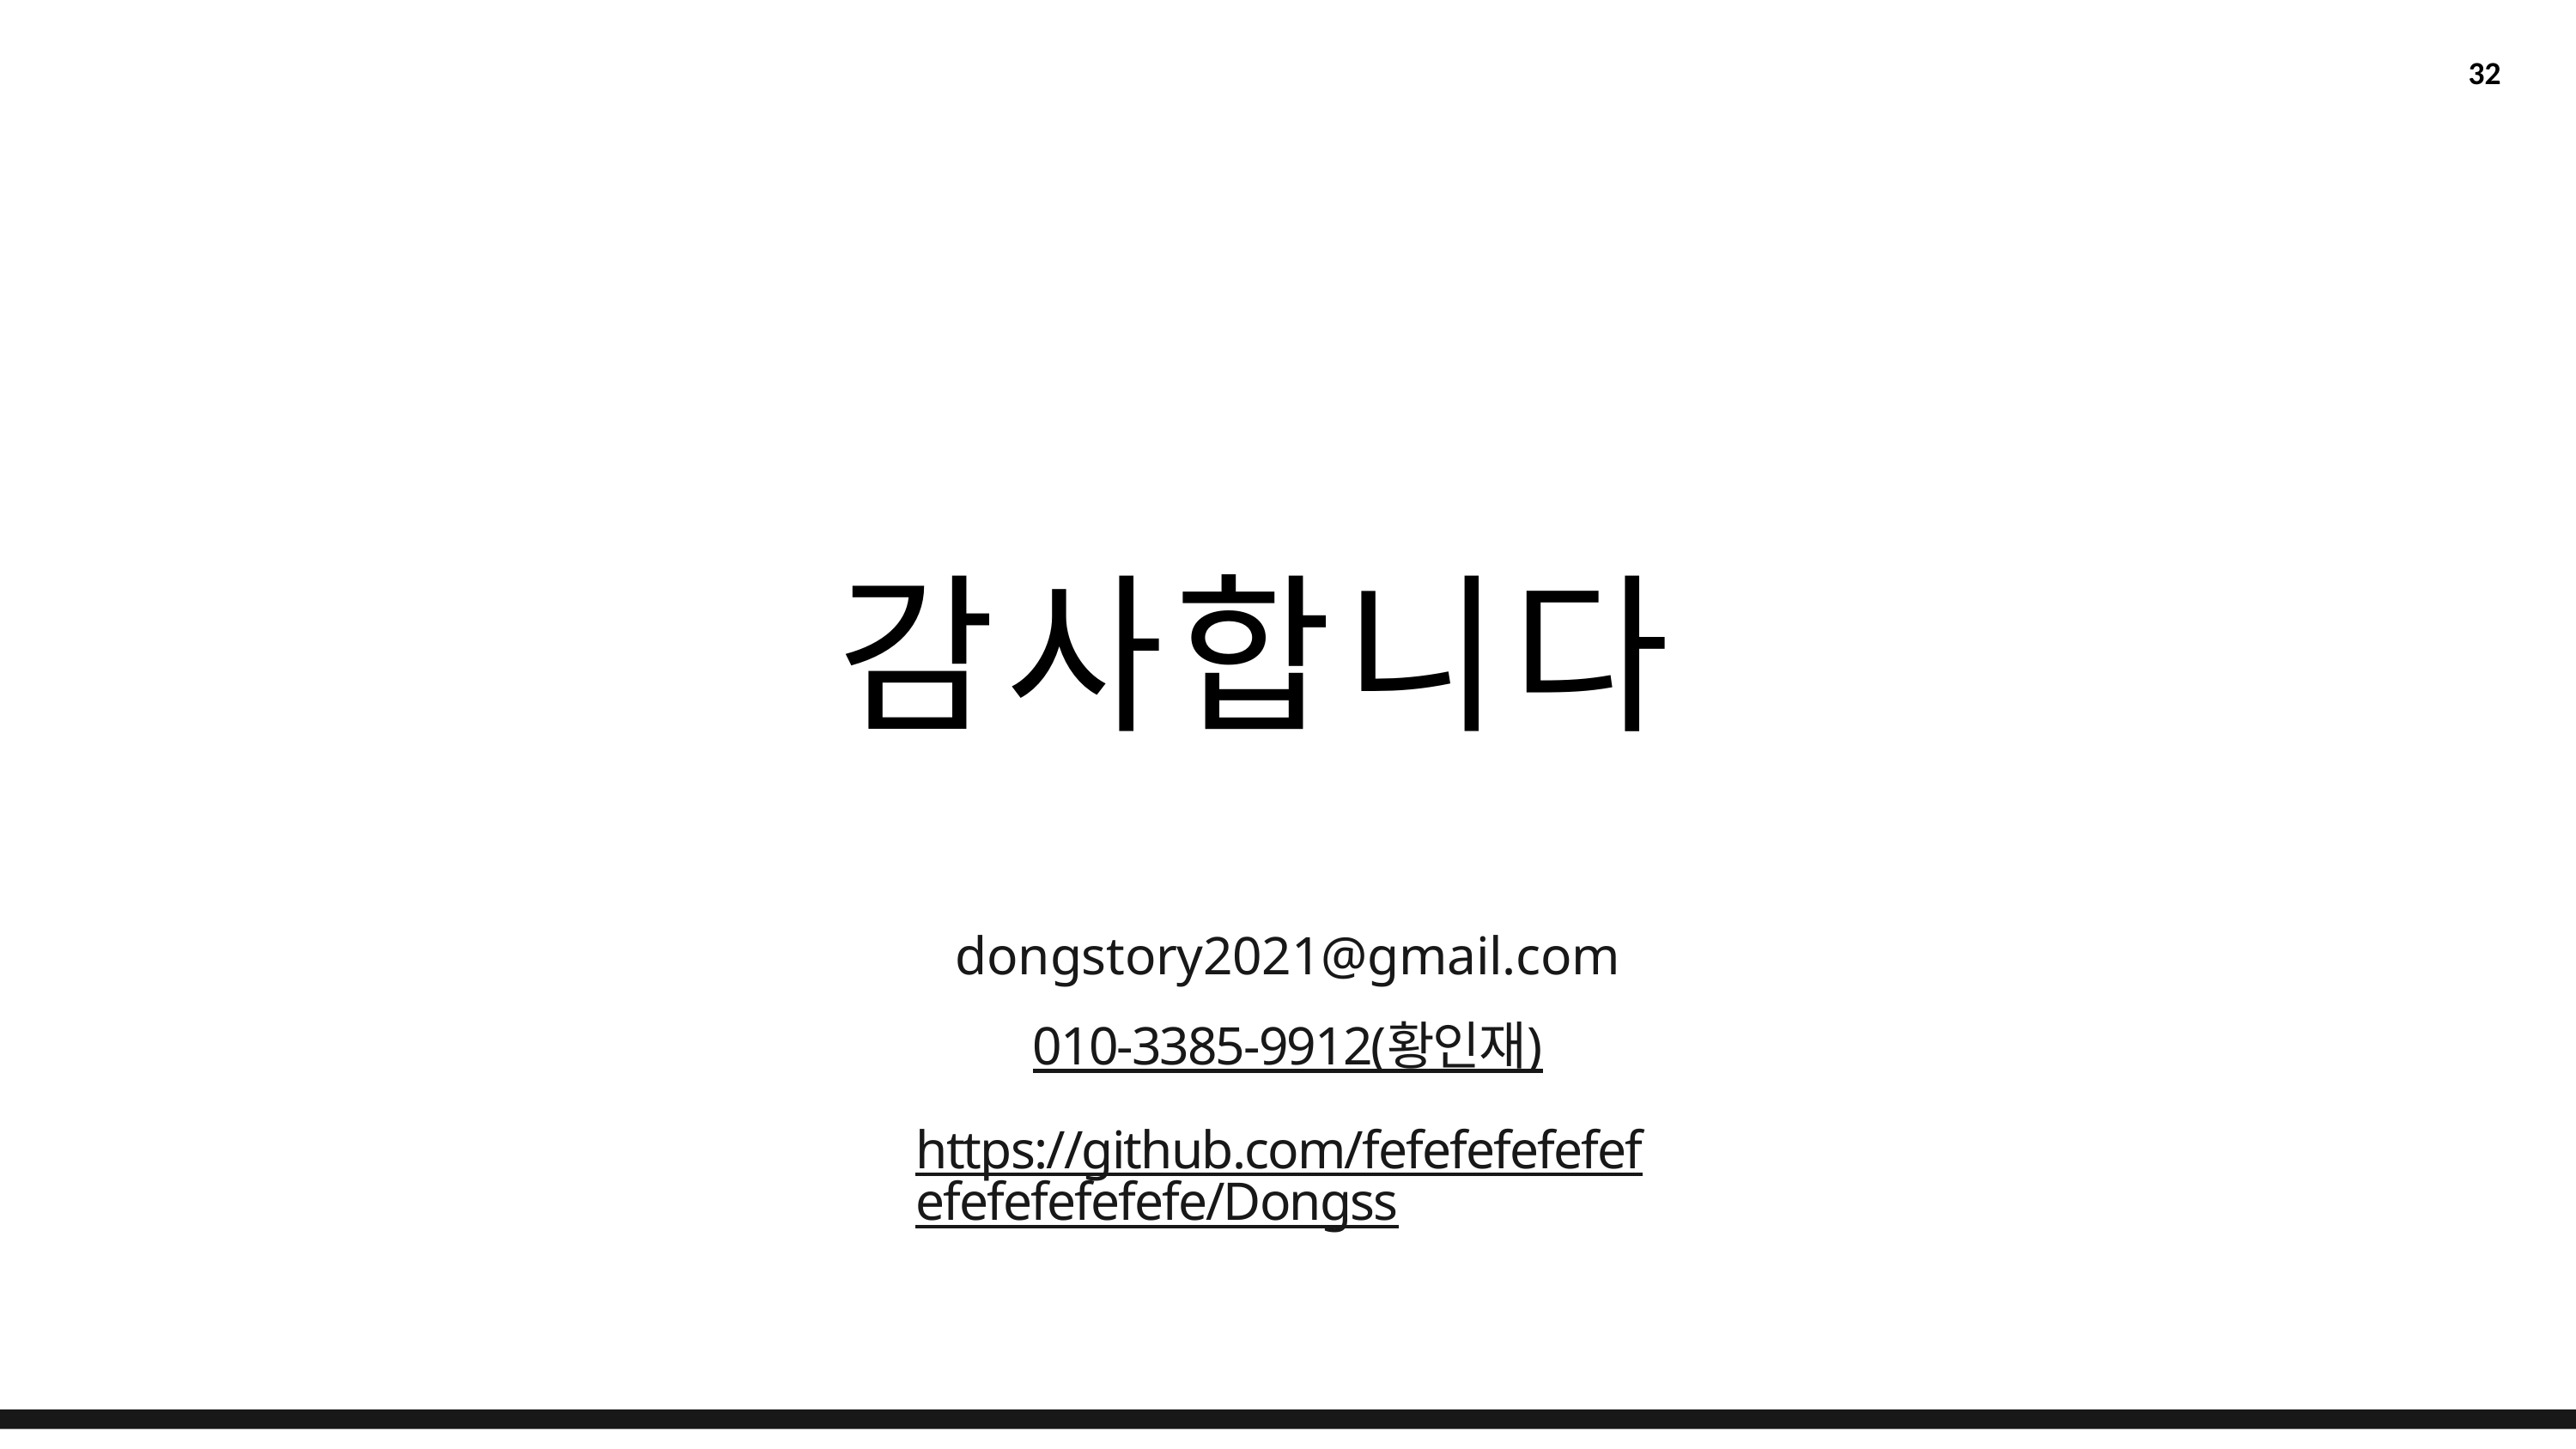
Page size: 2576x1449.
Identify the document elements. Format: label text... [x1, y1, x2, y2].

text_box dongstory2021@gmail.com 010-3385-9912(황인재) https://github.com/fefefefefefefefefefefefefe/Dongss [915, 893, 1661, 1188]
slide_number 32 [1908, 52, 2501, 92]
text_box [0, 1409, 2576, 1429]
text_box 감사합니다 [837, 501, 2305, 753]
